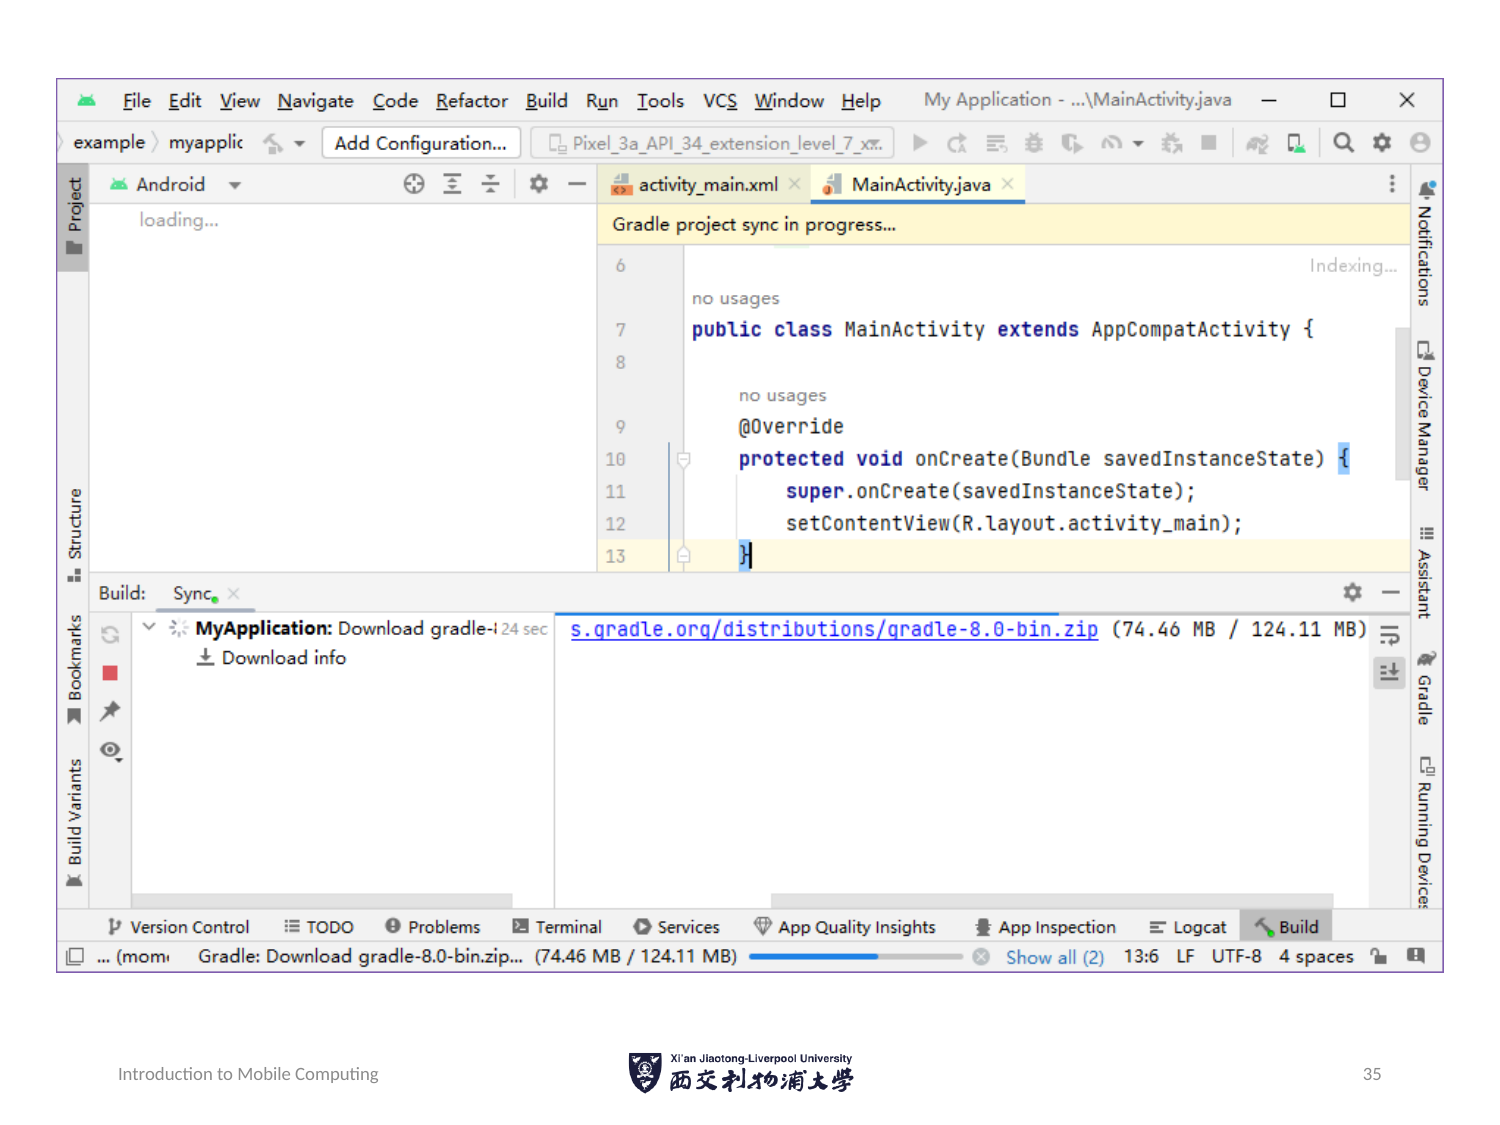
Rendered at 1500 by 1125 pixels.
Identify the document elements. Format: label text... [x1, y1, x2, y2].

picture [625, 1049, 857, 1096]
slide_number 35 [1059, 1042, 1397, 1103]
picture [56, 78, 1444, 973]
slide_number Introduction to Mobile Computing [103, 1042, 441, 1103]
